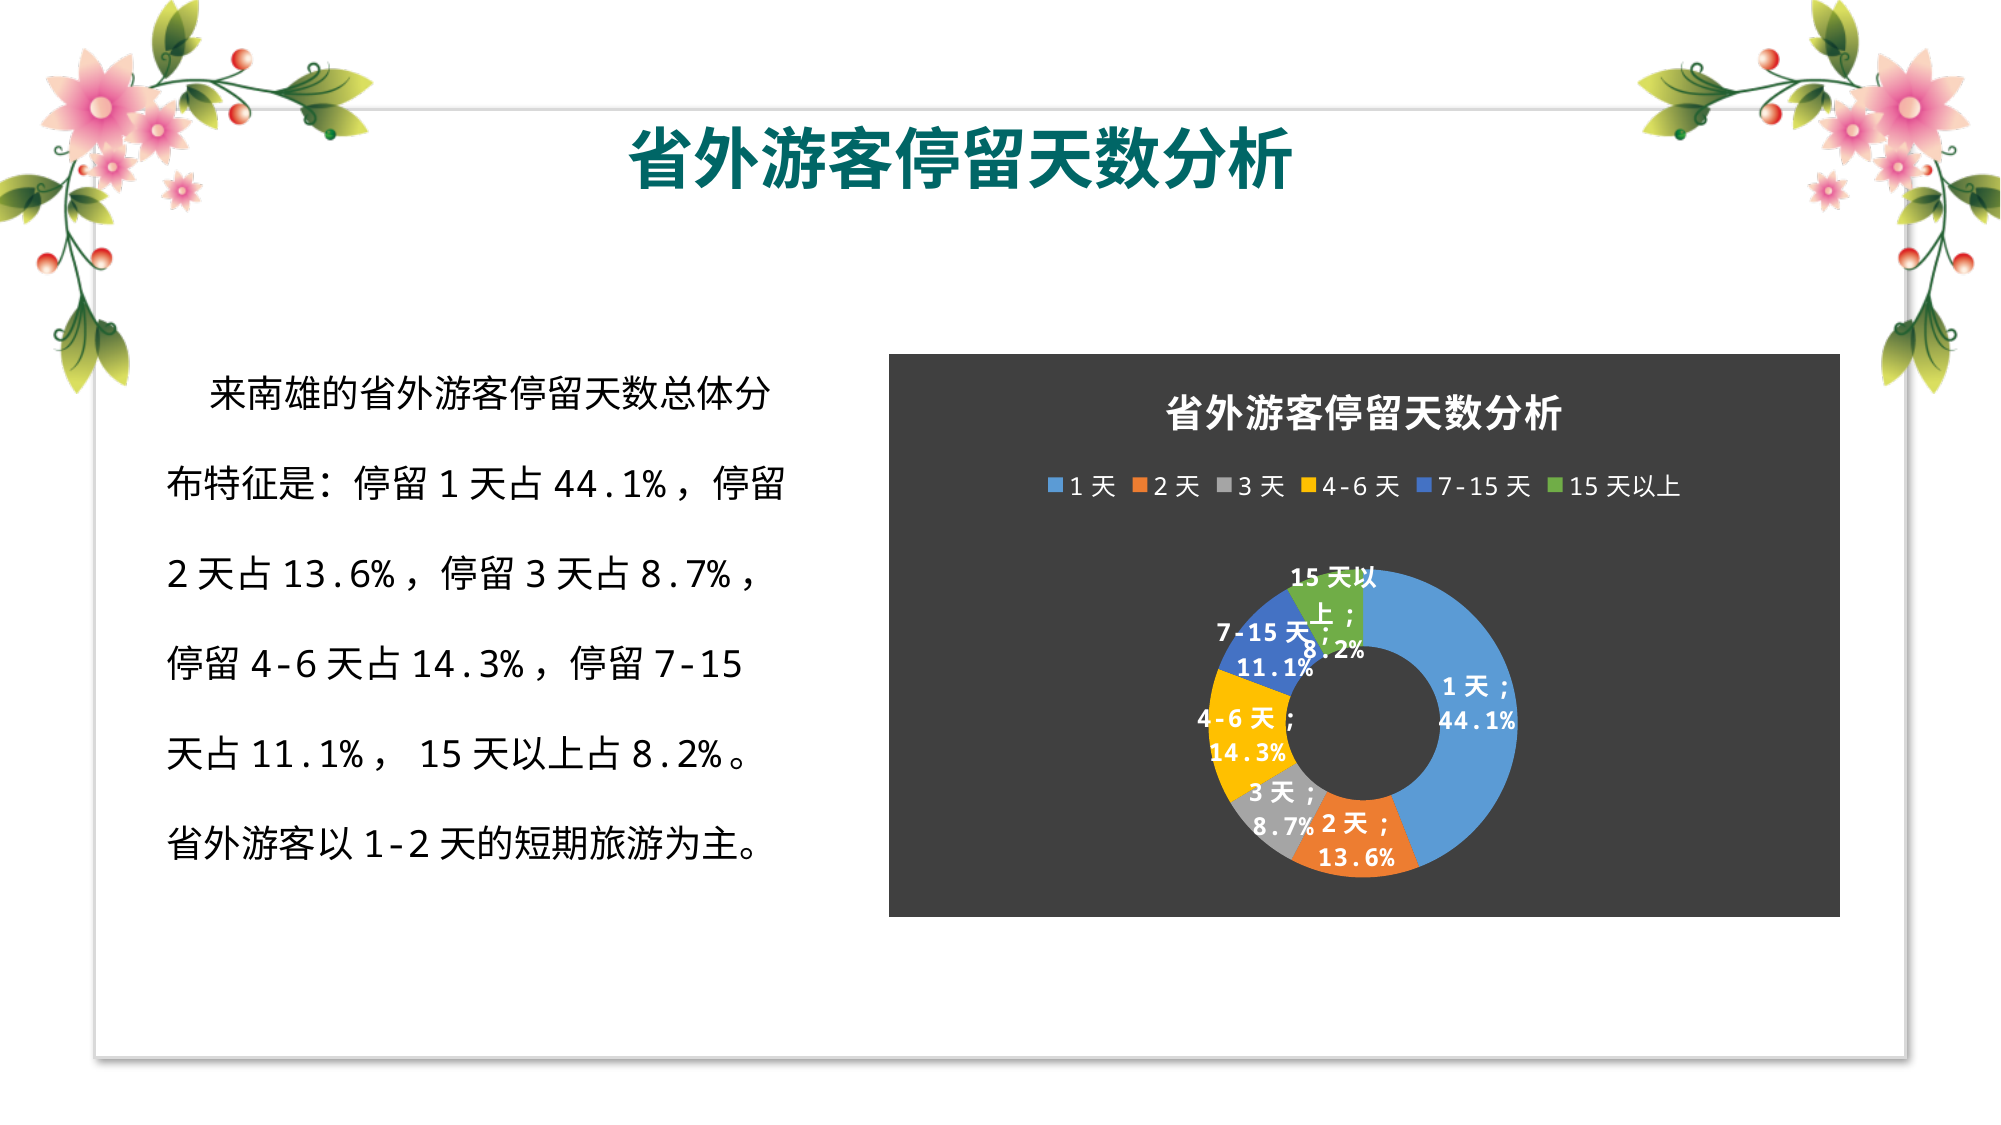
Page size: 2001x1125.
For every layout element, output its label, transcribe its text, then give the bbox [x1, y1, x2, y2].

text_box 省外游客停留天数分析 [612, 109, 1314, 205]
text_box 来南雄的省外游客停留天数总体分布特征是：停留1天占44.1%，停留2天占13.6%，停留3天占8.7%，停留4-6天占14.3%，停留7-15天占11.1%，15天以上占8.2%。省外游客以1-2天的短期旅游为主。 [151, 317, 804, 963]
chart [884, 348, 1845, 922]
picture [1637, 0, 2001, 394]
picture [0, 0, 374, 394]
